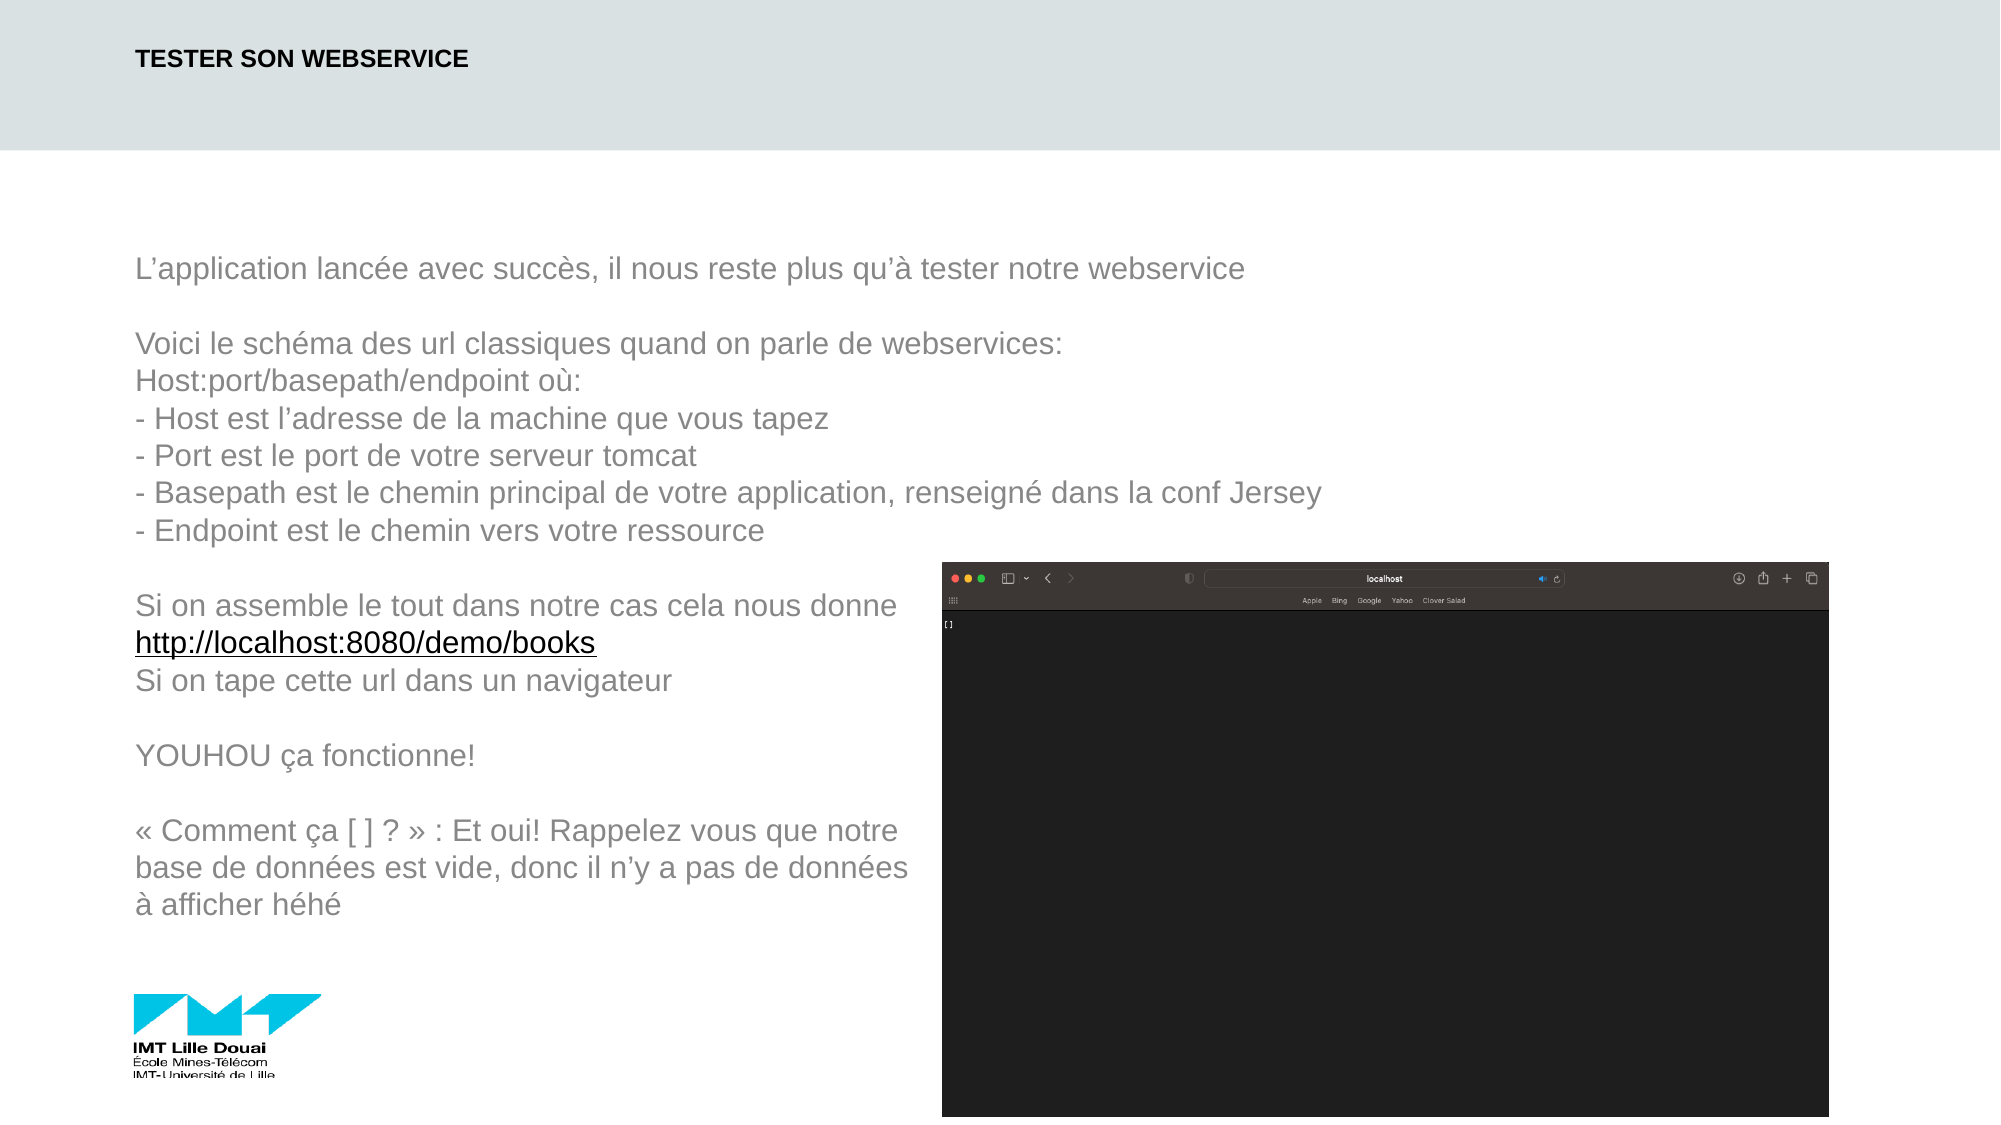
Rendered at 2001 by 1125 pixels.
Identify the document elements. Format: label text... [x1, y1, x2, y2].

picture [942, 562, 1829, 1117]
title Tester son webService [135, 0, 1670, 72]
list L’application lancée avec succès, il nous reste plus qu’à tester notre webservice Voici le schéma des url classiques quand on parle de webservices: Host:port/basepath/endpoint où: - Host est l’adresse de la machine que vous tapez - Port est le port de votre serveur tomcat - Basepath est le chemin principal de votre application, renseigné dans la conf Jersey - Endpoint est le chemin vers votre ressource Si on assemble le tout dans notre cas cela nous donne http://localhost:8080/demo/books Si on tape cette url dans un navigateur YOUHOU ça fonctionne! « Comment ça [ ] ? » : Et oui! Rappelez vous que notre base de données est vide, donc il n’y a pas de données à afficher héhé [135, 248, 1863, 953]
